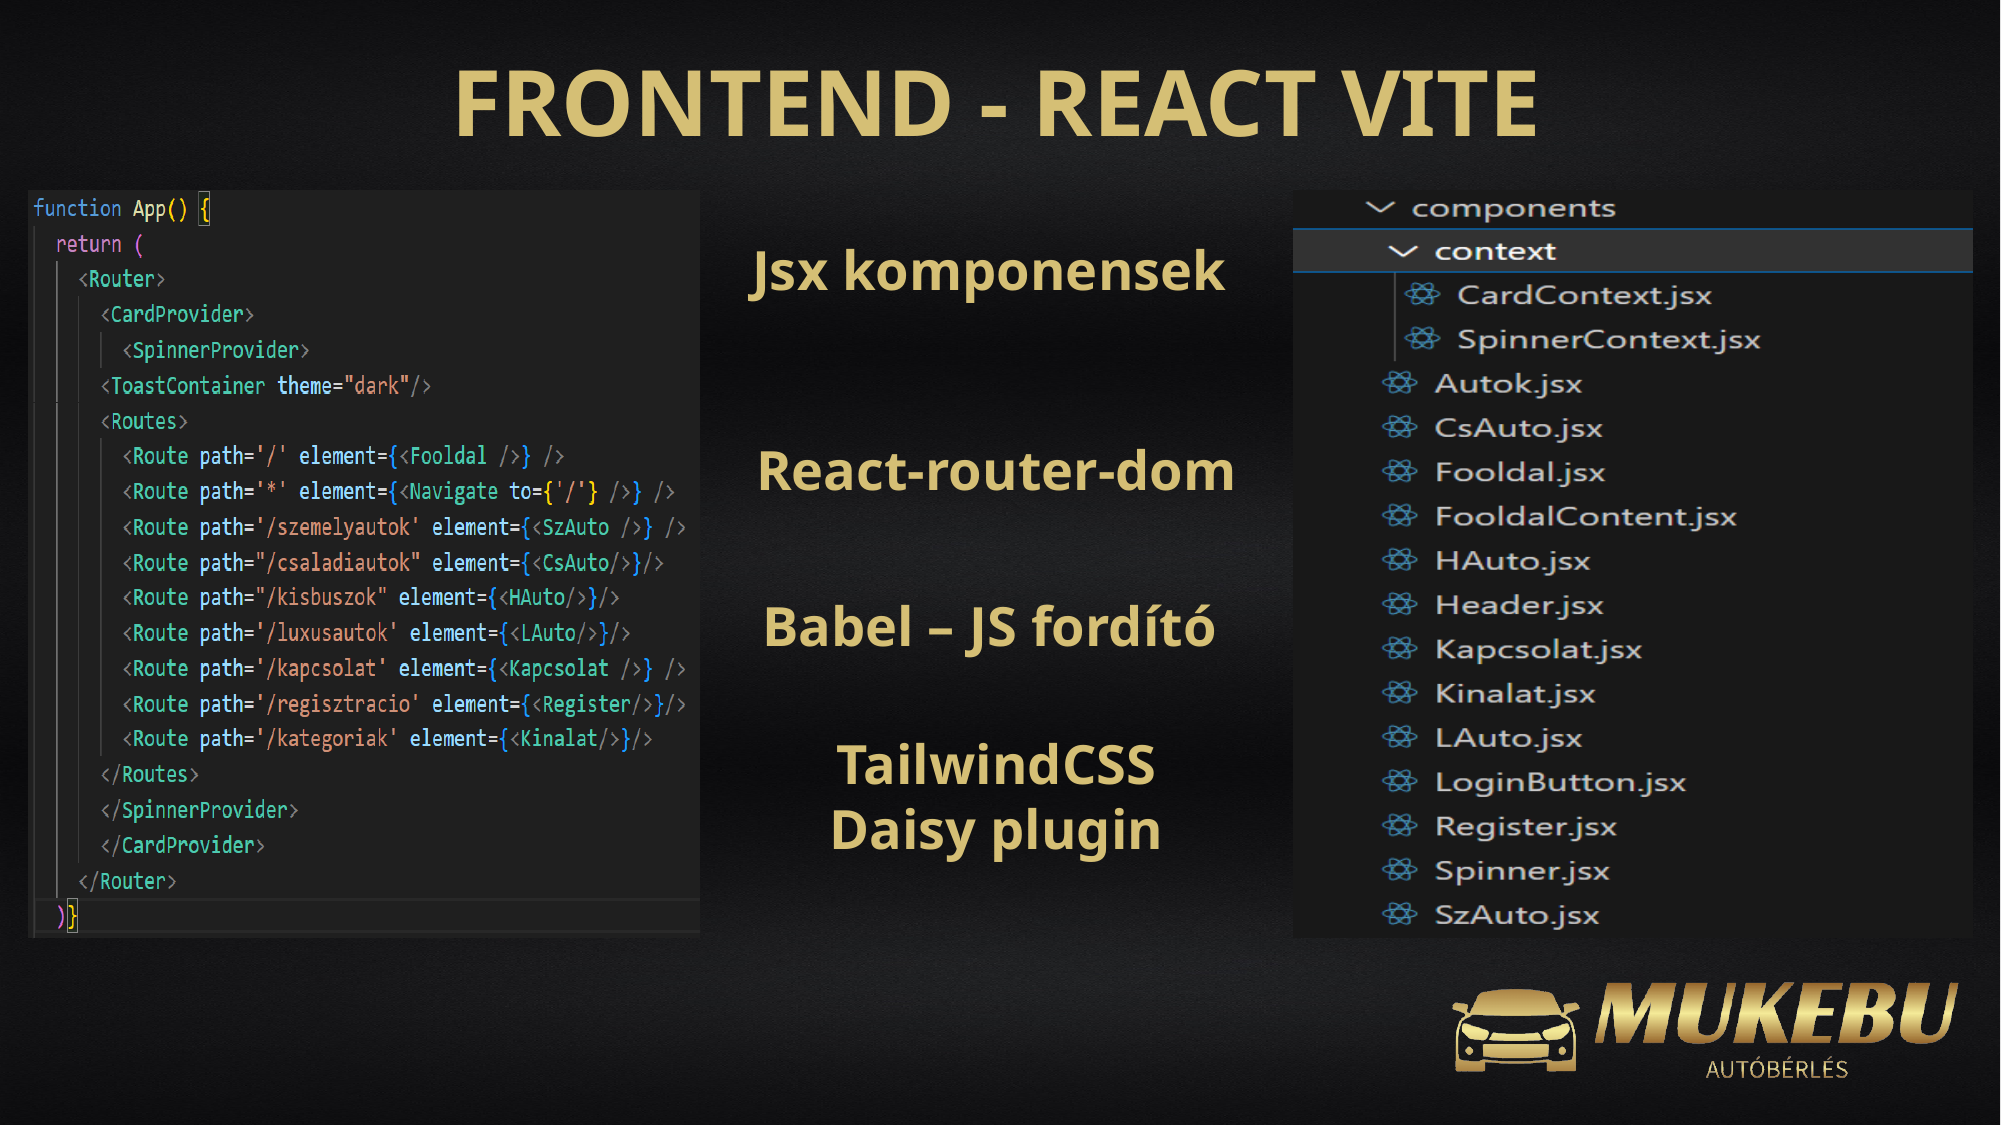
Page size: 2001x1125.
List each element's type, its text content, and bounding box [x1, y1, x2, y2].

title FRONTEND - REACT VITE [134, 0, 1859, 216]
picture [0, 0, 2001, 1125]
text_box TailwindCSS Daisy plugin [733, 723, 1260, 868]
text_box Babel – JS fordító [700, 585, 1293, 665]
text_box Jsx komponensek [733, 229, 1260, 309]
text_box React-router-dom [700, 429, 1293, 509]
